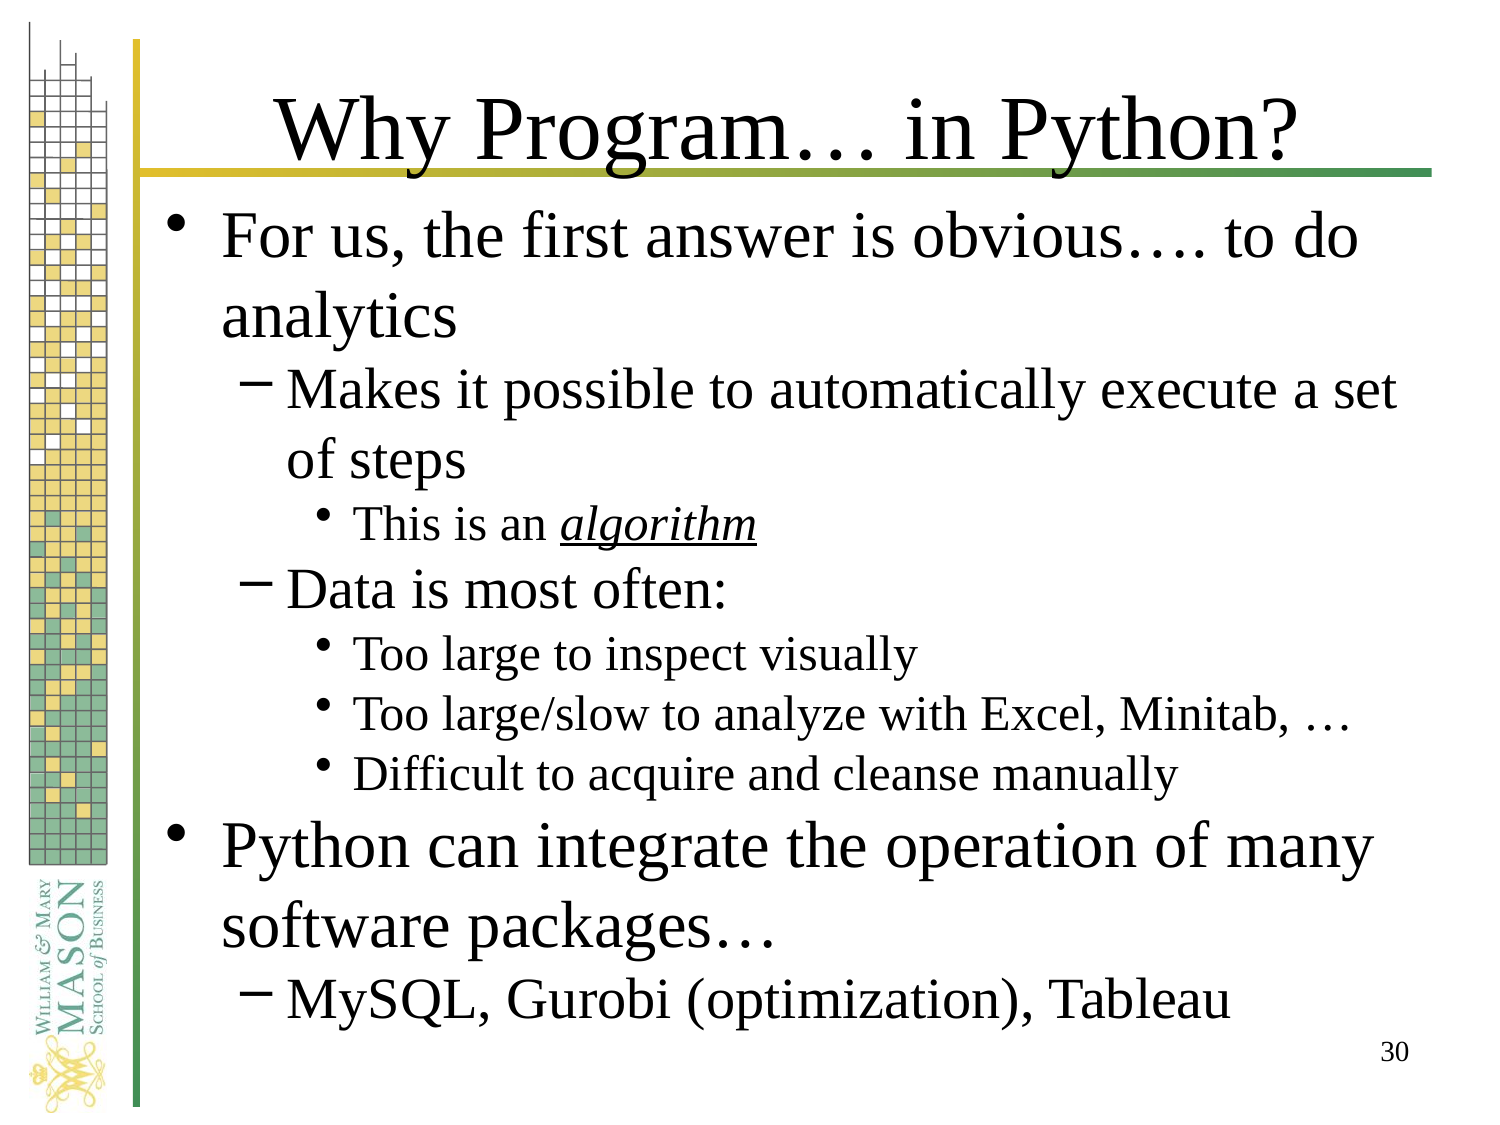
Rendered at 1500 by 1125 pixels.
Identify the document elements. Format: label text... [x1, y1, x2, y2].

list For us, the first answer is obvious…. to do analytics Makes it possible to automatically execute a set of steps This is an algorithm Data is most often: Too large to inspect visually Too large/slow to analyze with Excel, Minitab, … Difficult to acquire and cleanse manually Python can integrate the operation of many software packages… MySQL, Gurobi (optimization), Tableau [150, 183, 1425, 1005]
slide_number 30 [1048, 1024, 1426, 1103]
title Why Program… in Python? [150, 45, 1425, 183]
slide_number 65 [29, 879, 107, 1113]
